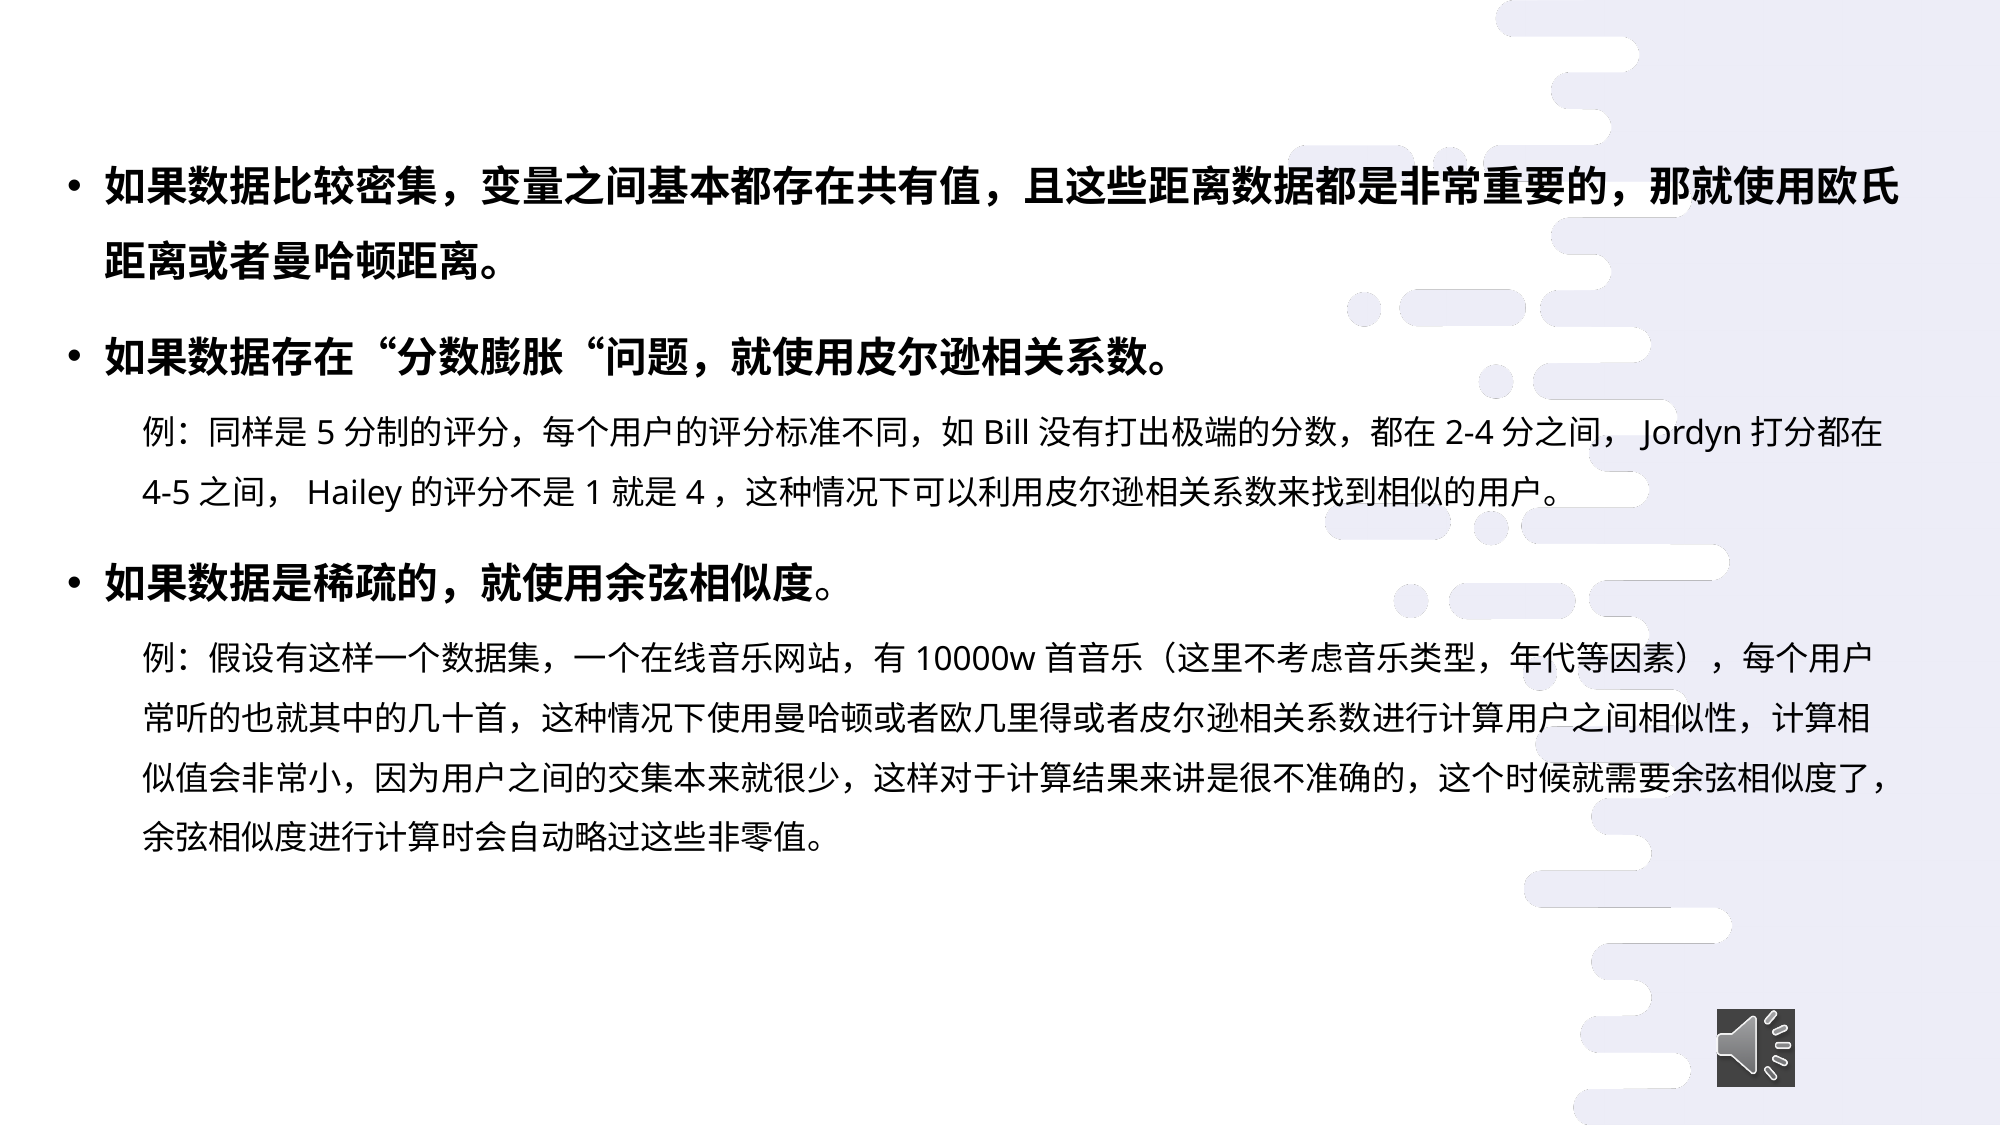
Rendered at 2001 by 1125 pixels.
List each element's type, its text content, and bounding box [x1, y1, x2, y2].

picture [1288, 0, 2000, 1125]
list 如果数据比较密集，变量之间基本都存在共有值，且这些距离数据都是非常重要的，那就使用欧氏距离或者曼哈顿距离。 如果数据存在“分数膨胀“问题，就使用皮尔逊相关系数。 例：同样是5分制的评分，每个用户的评分标准不同，如Bill没有打出极端的分数，都在2-4分之间，Jordyn打分都在4-5之间，Hailey的评分不是1就是4，这种情况下可以利用皮尔逊相关系数来找到相似的用户。 如果数据是稀疏的，就使用余弦相似度。 例：假设有这样一个数据集，一个在线音乐网站，有10000w首音乐（这里不考虑音乐类型，年代等因素），每个用户常听的也就其中的几十首，这种情况下使用曼哈顿或者欧几里得或者皮尔逊相关系数进行计算用户之间相似性，计算相似值会非常小，因为用户之间的交集本来就很少，这样对于计算结果来讲是很不准确的，这个时候就需要余弦相似度了，余弦相似度进行计算时会自动略过这些非零值。 [52, 127, 1919, 954]
